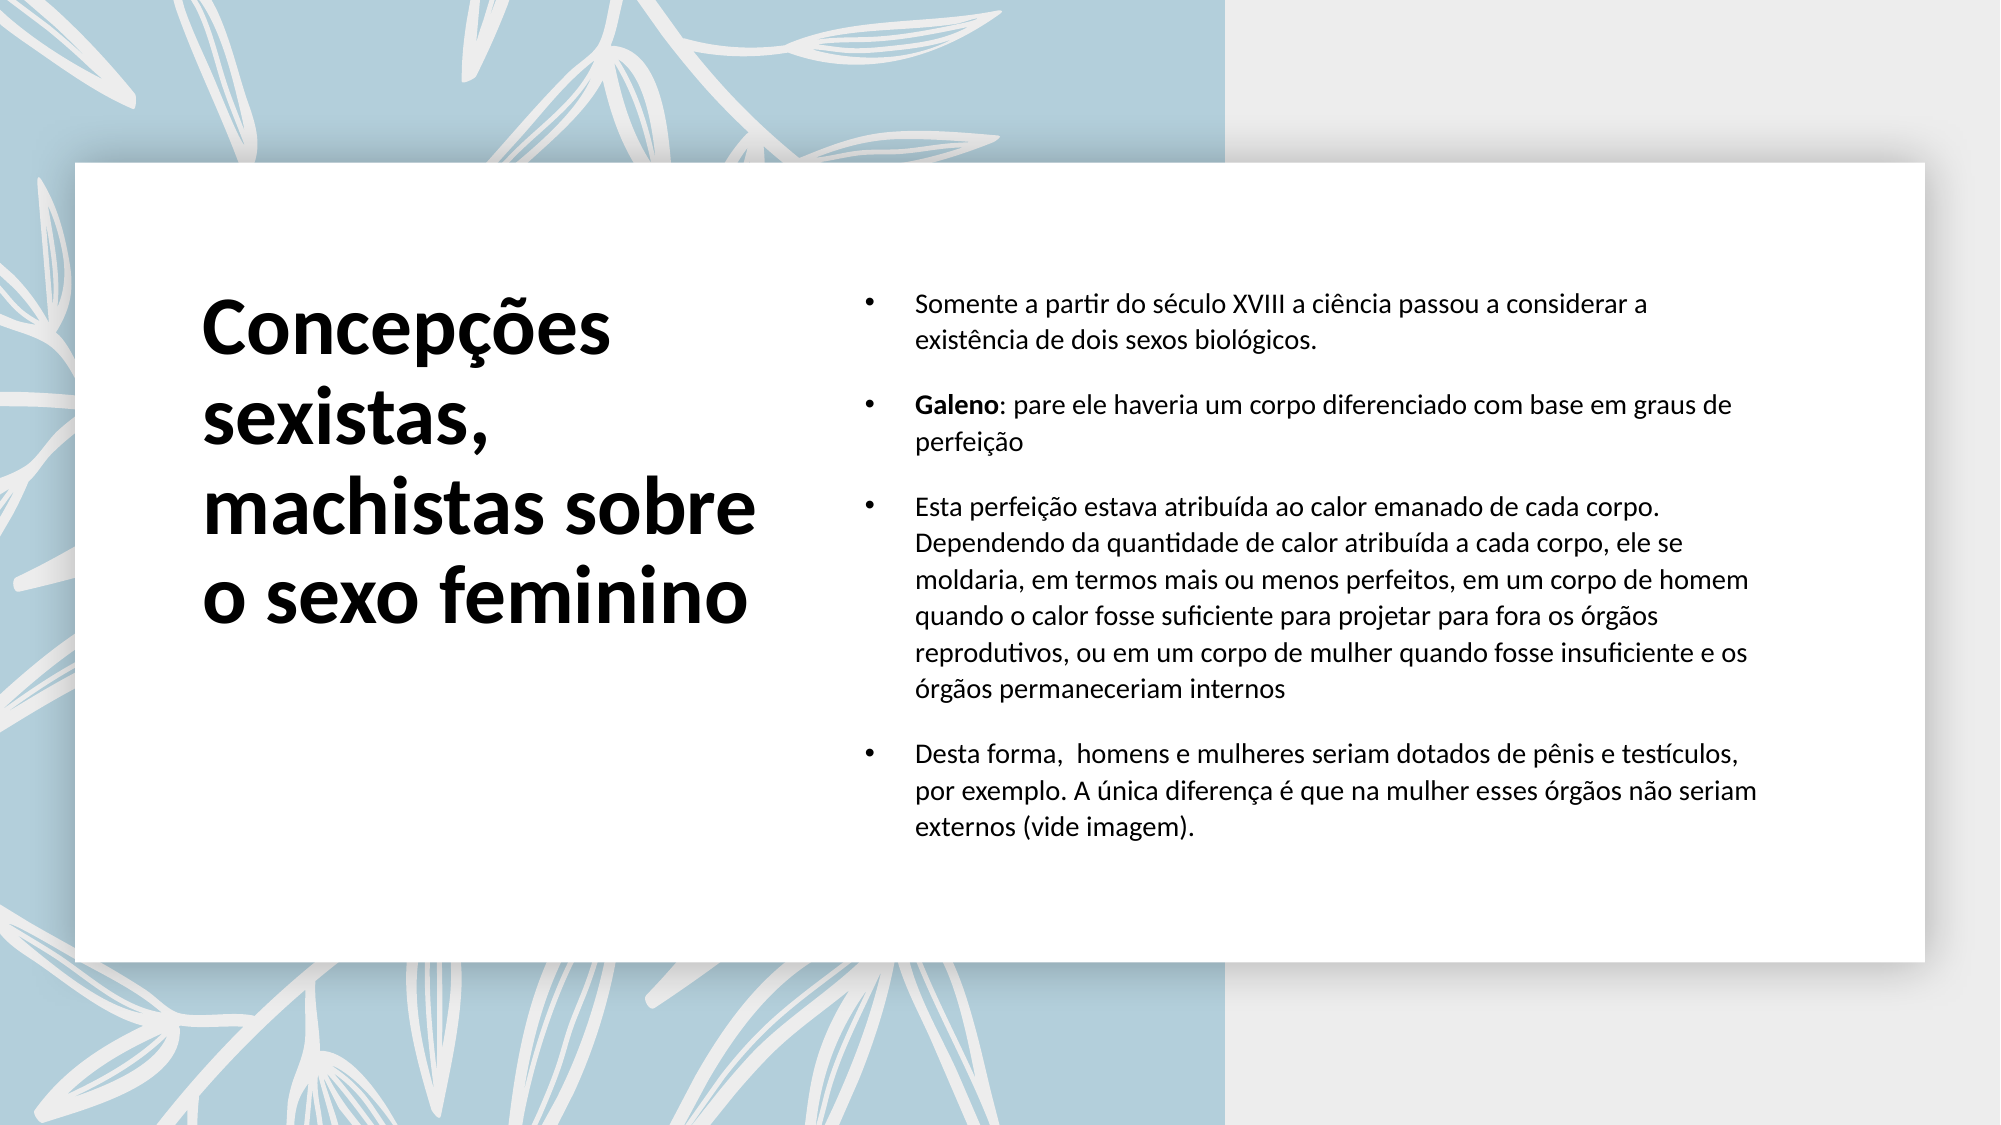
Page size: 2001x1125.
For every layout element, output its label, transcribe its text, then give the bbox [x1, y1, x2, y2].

text_box [1228, 162, 1925, 963]
text_box [1226, 0, 2000, 1125]
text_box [0, 0, 1226, 1125]
list Somente a partir do século XVIII a ciência passou a considerar a existência de dois sexos biológicos. Galeno: pare ele haveria um corpo diferenciado com base em graus de perfeição Esta perfeição estava atribuída ao calor emanado de cada corpo. Dependendo da quantidade de calor atribuída a cada corpo, ele se moldaria, em termos mais ou menos perfeitos, em um corpo de homem quando o calor fosse suficiente para projetar para fora os órgãos reprodutivos, ou em um corpo de mulher quando fosse insuficiente e os órgãos permaneceriam internos Desta forma, homens e mulheres seriam dotados de pênis e testículos, por exemplo. A única diferença é que na mulher esses órgãos não seriam externos (vide imagem). [1228, 275, 1775, 850]
